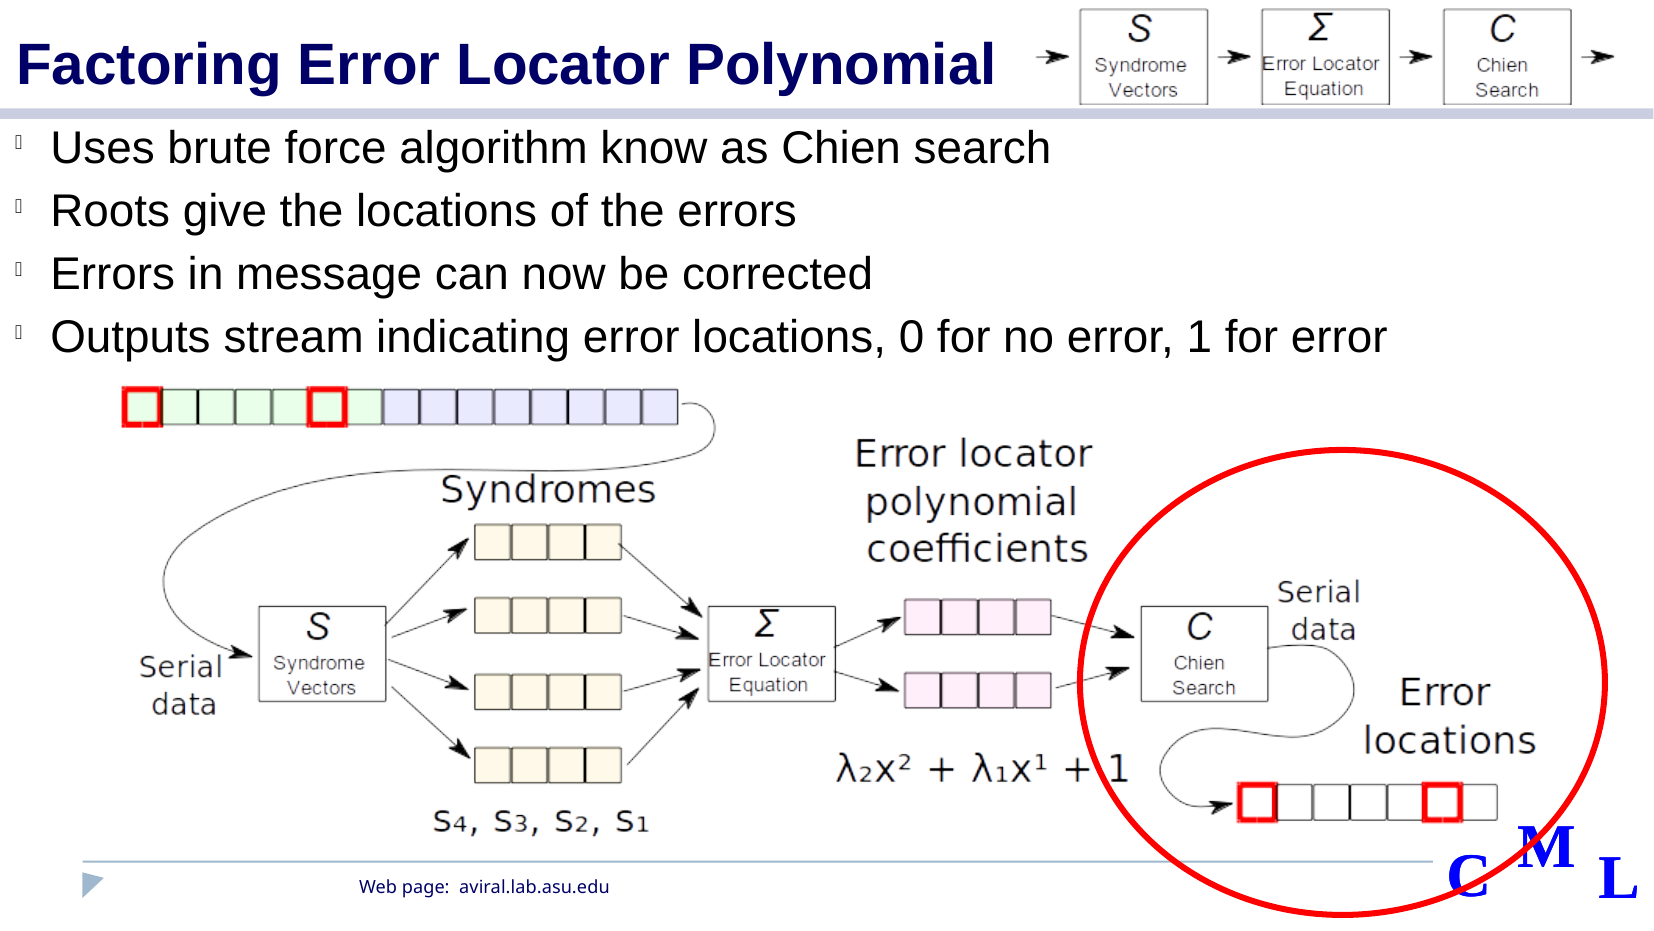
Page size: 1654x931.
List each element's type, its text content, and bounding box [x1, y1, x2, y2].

text_box [1177, 863, 1508, 915]
text_box [1559, 551, 1605, 814]
text_box Uses brute force algorithm know as Chien search Roots give the locations of the errors Errors in message can now be corrected Outputs stream indicating error locations, 0 for no error, 1 for error [14, 121, 1574, 350]
picture [1034, 7, 1616, 106]
picture [119, 344, 1554, 854]
text_box Factoring Error Locator Polynomial [16, 28, 1029, 95]
